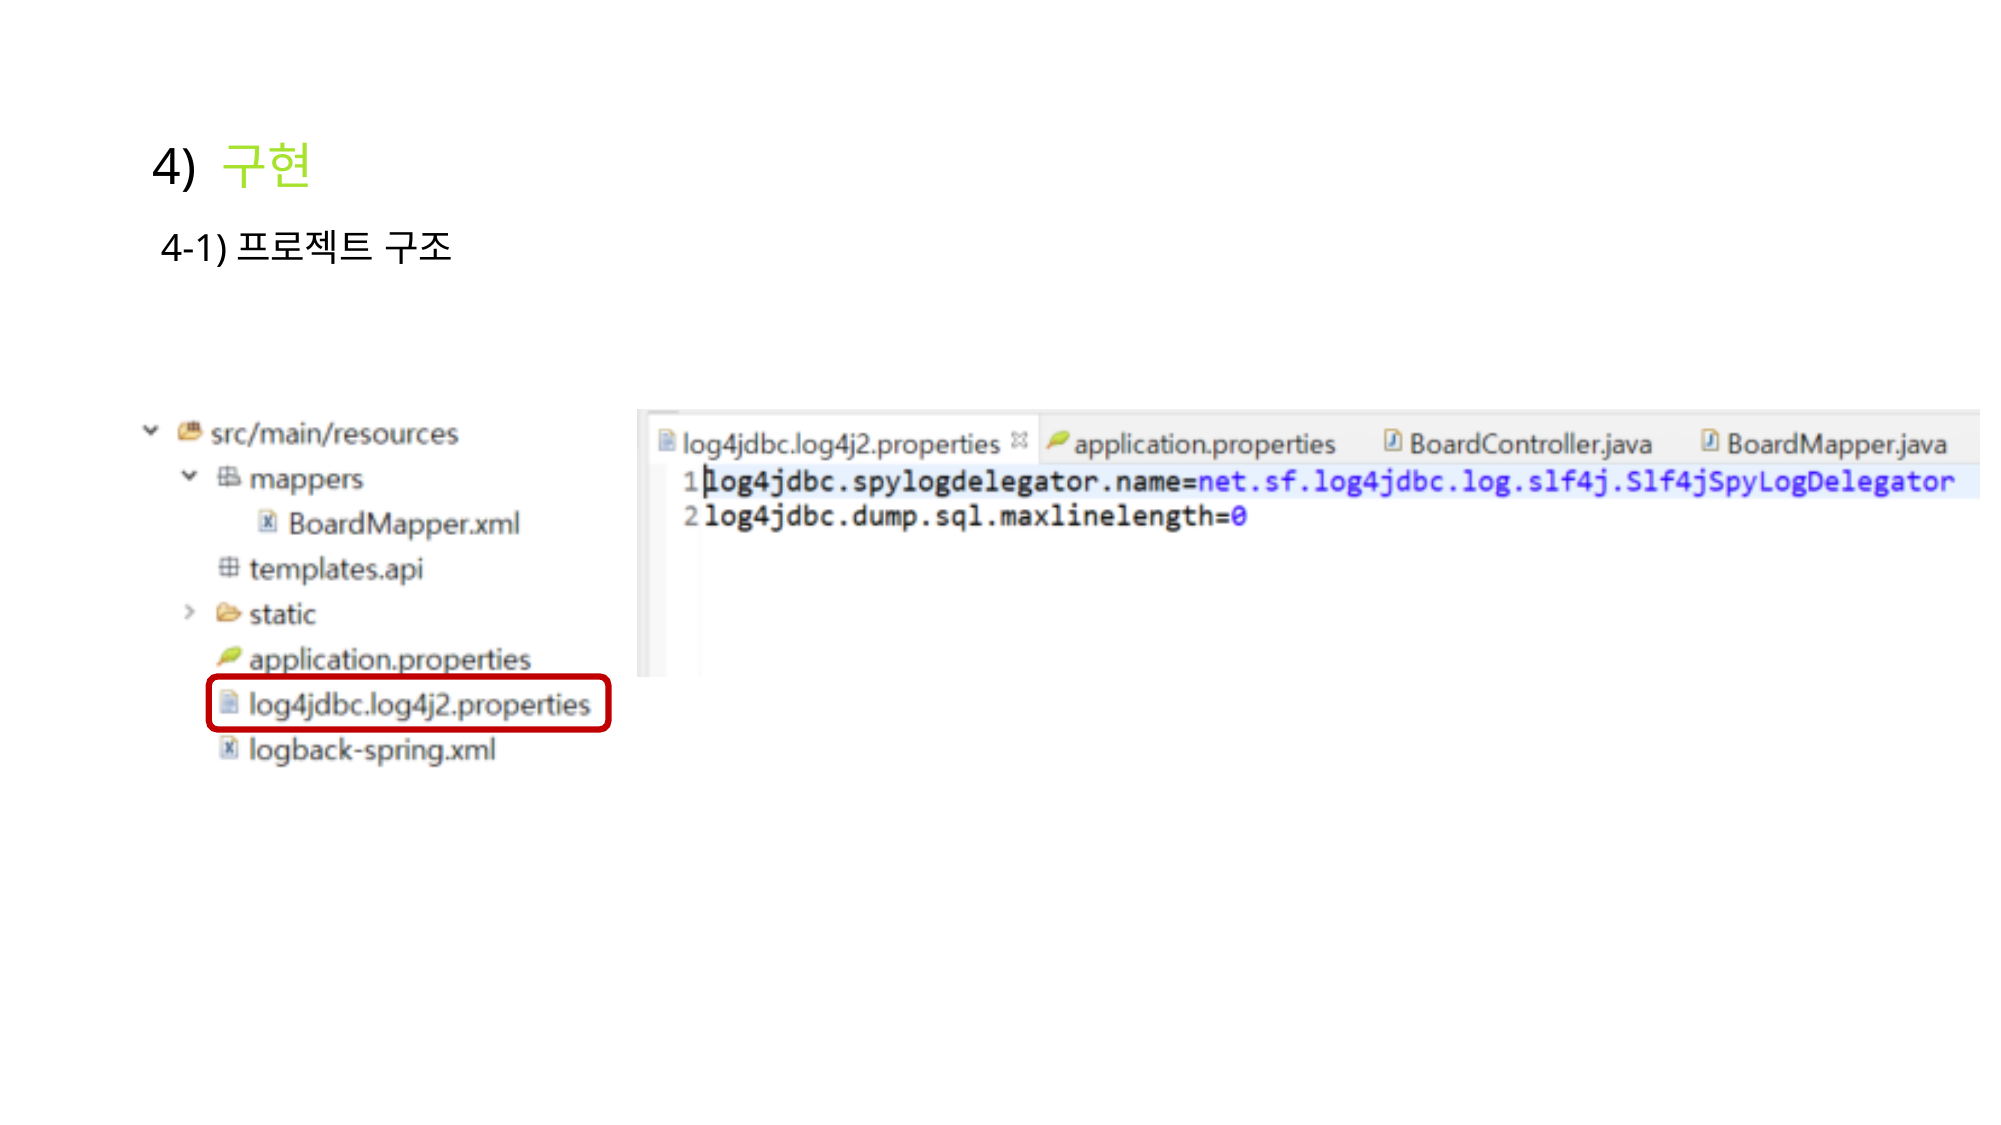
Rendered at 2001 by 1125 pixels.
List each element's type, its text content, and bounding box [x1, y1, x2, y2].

picture [637, 409, 1980, 677]
text_box 4-1)프로젝트 구조 [145, 216, 469, 277]
title 4) 구현 [137, 59, 1863, 278]
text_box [106, 409, 744, 782]
